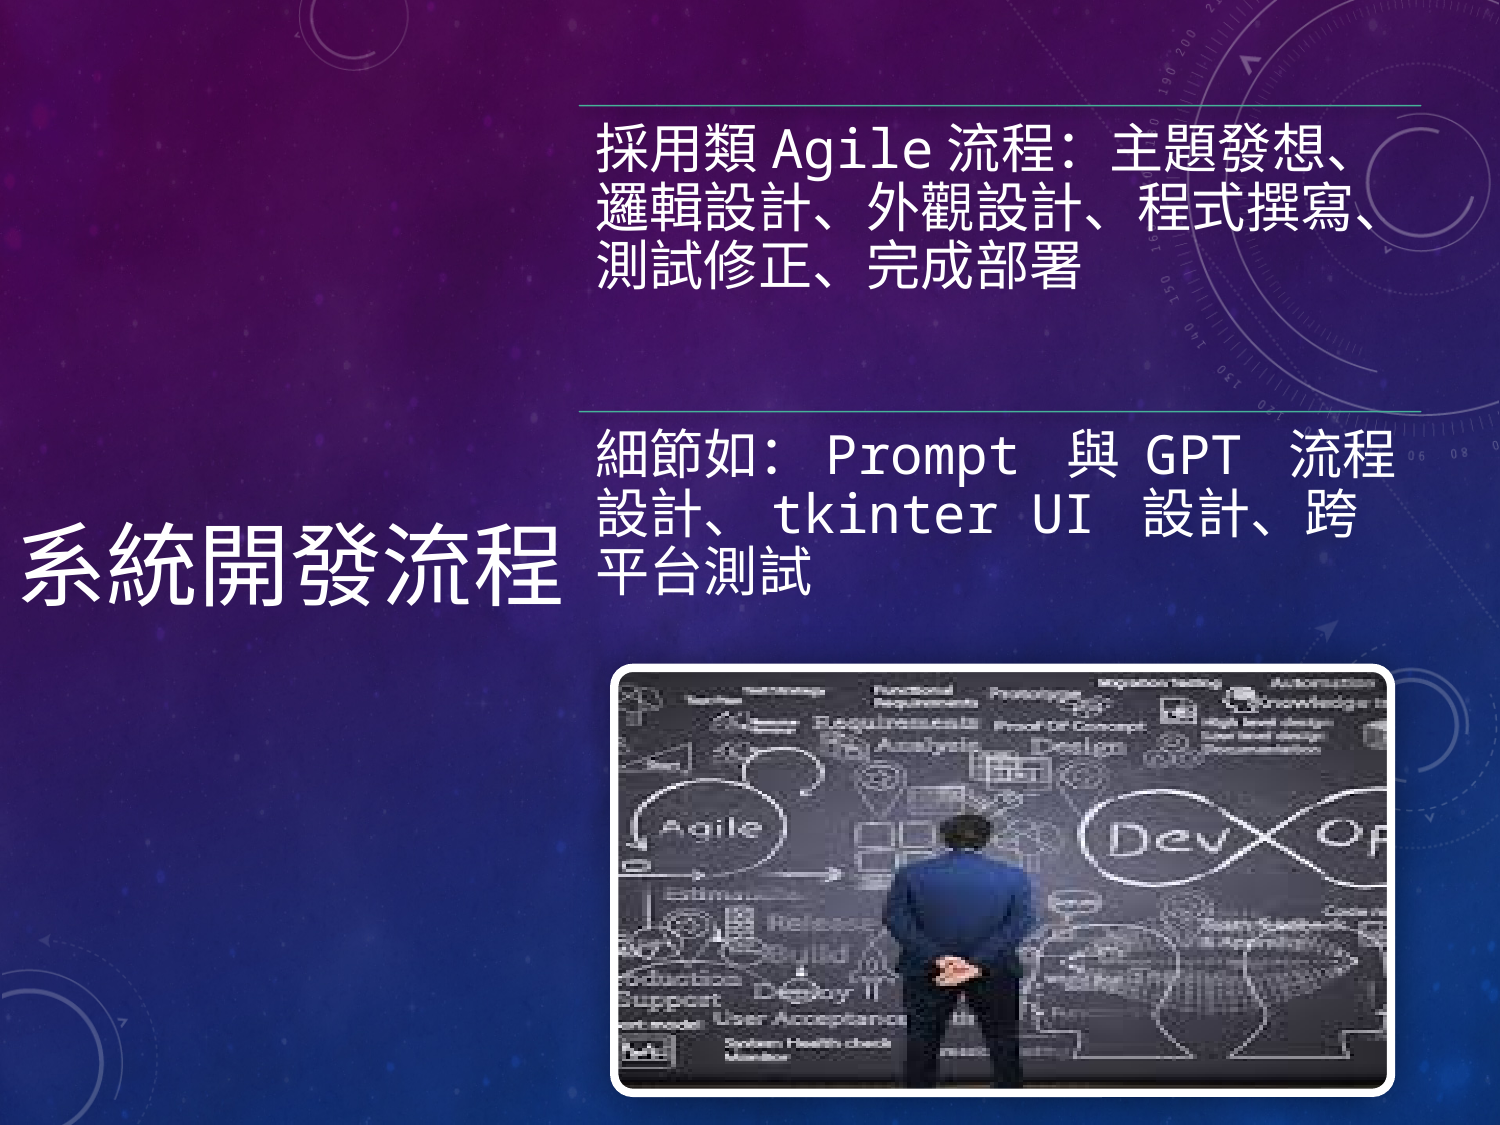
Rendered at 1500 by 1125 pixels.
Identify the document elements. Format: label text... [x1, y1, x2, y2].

title 系統開發流程 [0, 105, 583, 1020]
picture [0, 0, 1500, 1125]
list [579, 105, 1422, 718]
